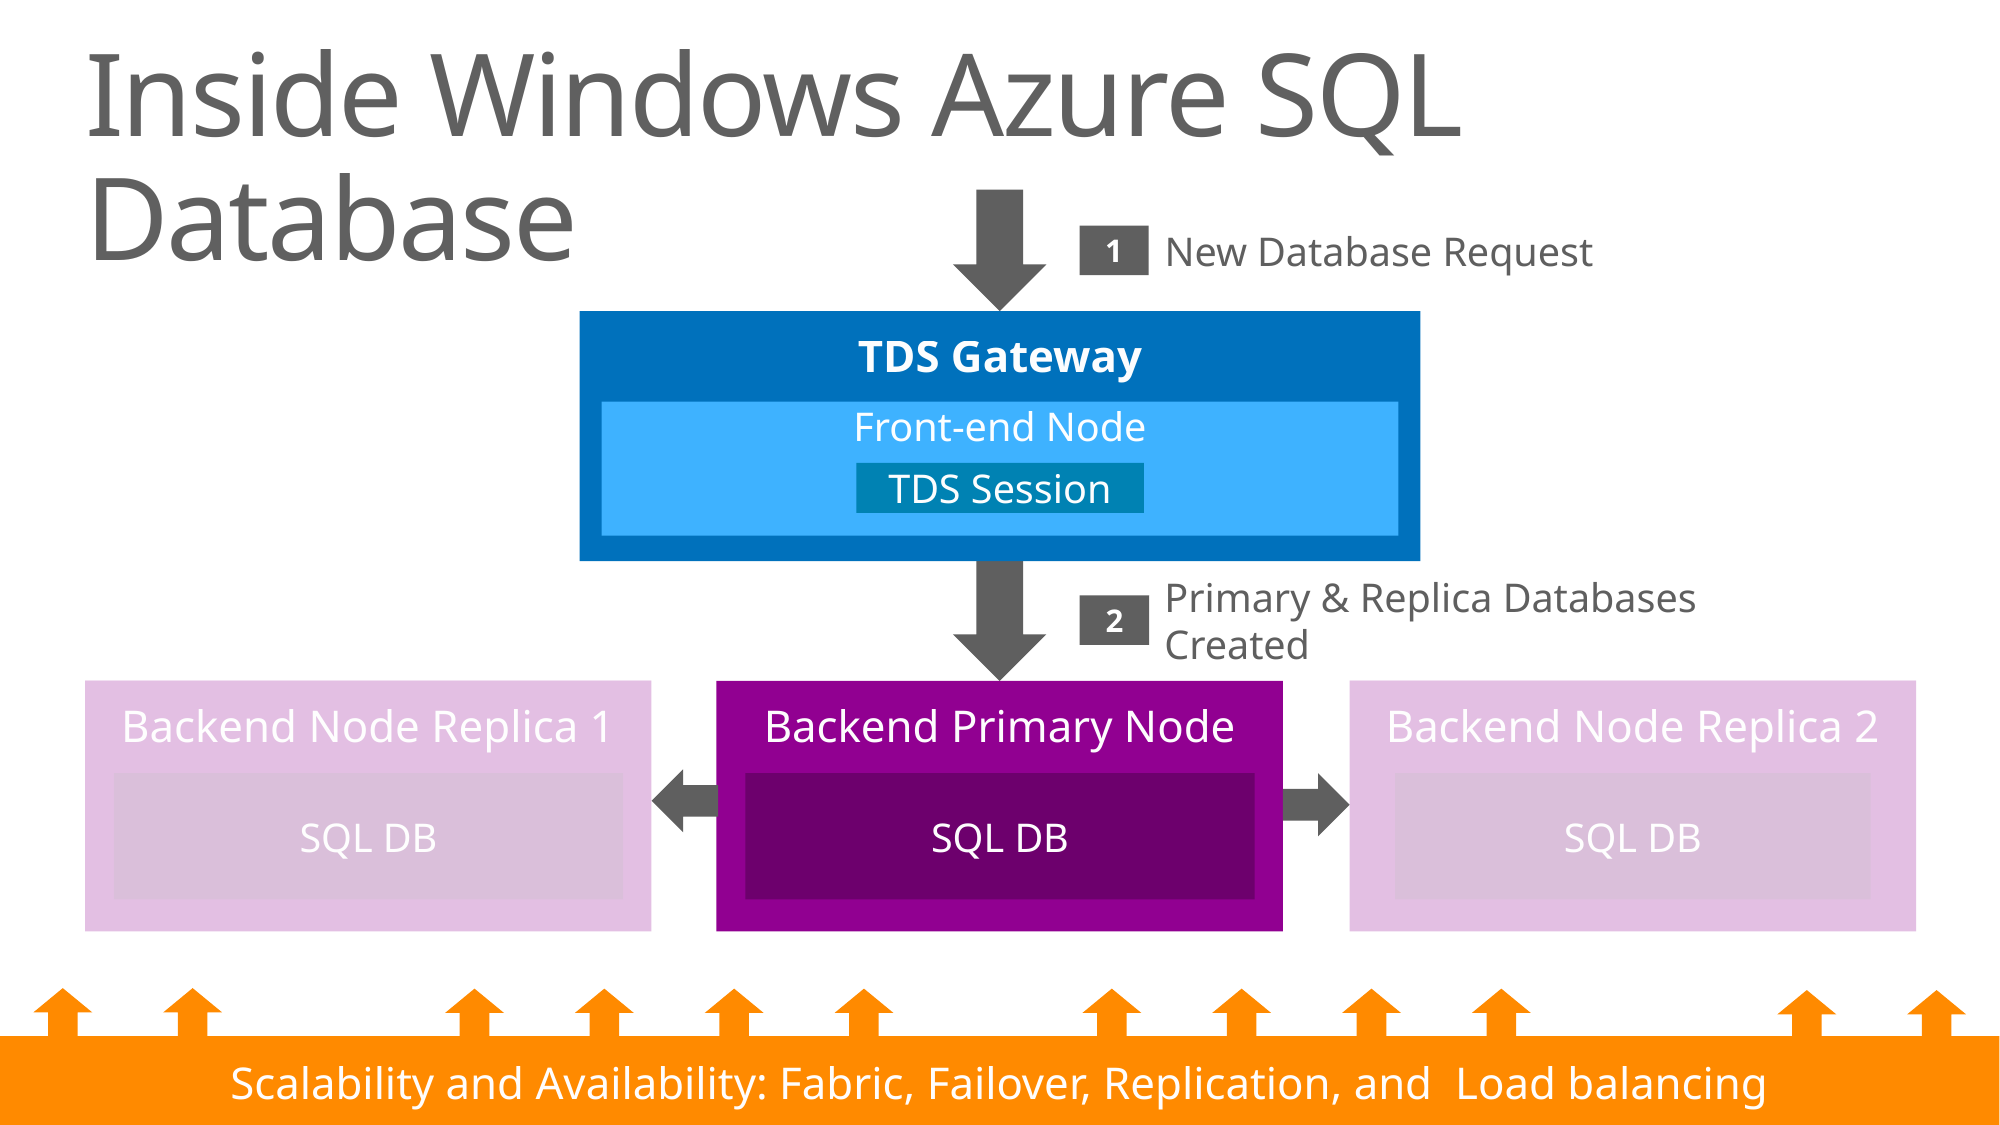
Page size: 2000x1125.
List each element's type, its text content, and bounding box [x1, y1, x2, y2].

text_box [84, 680, 652, 932]
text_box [579, 310, 1421, 562]
text_box [952, 562, 1048, 680]
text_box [1349, 680, 1917, 932]
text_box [716, 680, 1284, 932]
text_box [1079, 225, 1643, 276]
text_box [0, 987, 2000, 1125]
text_box [1325, 680, 2000, 950]
text_box [952, 188, 1048, 310]
text_box [1284, 772, 1349, 837]
title Inside Windows Azure SQL Database [85, 37, 1914, 162]
text_box [652, 768, 716, 834]
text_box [1079, 595, 1837, 646]
text_box [0, 680, 674, 950]
